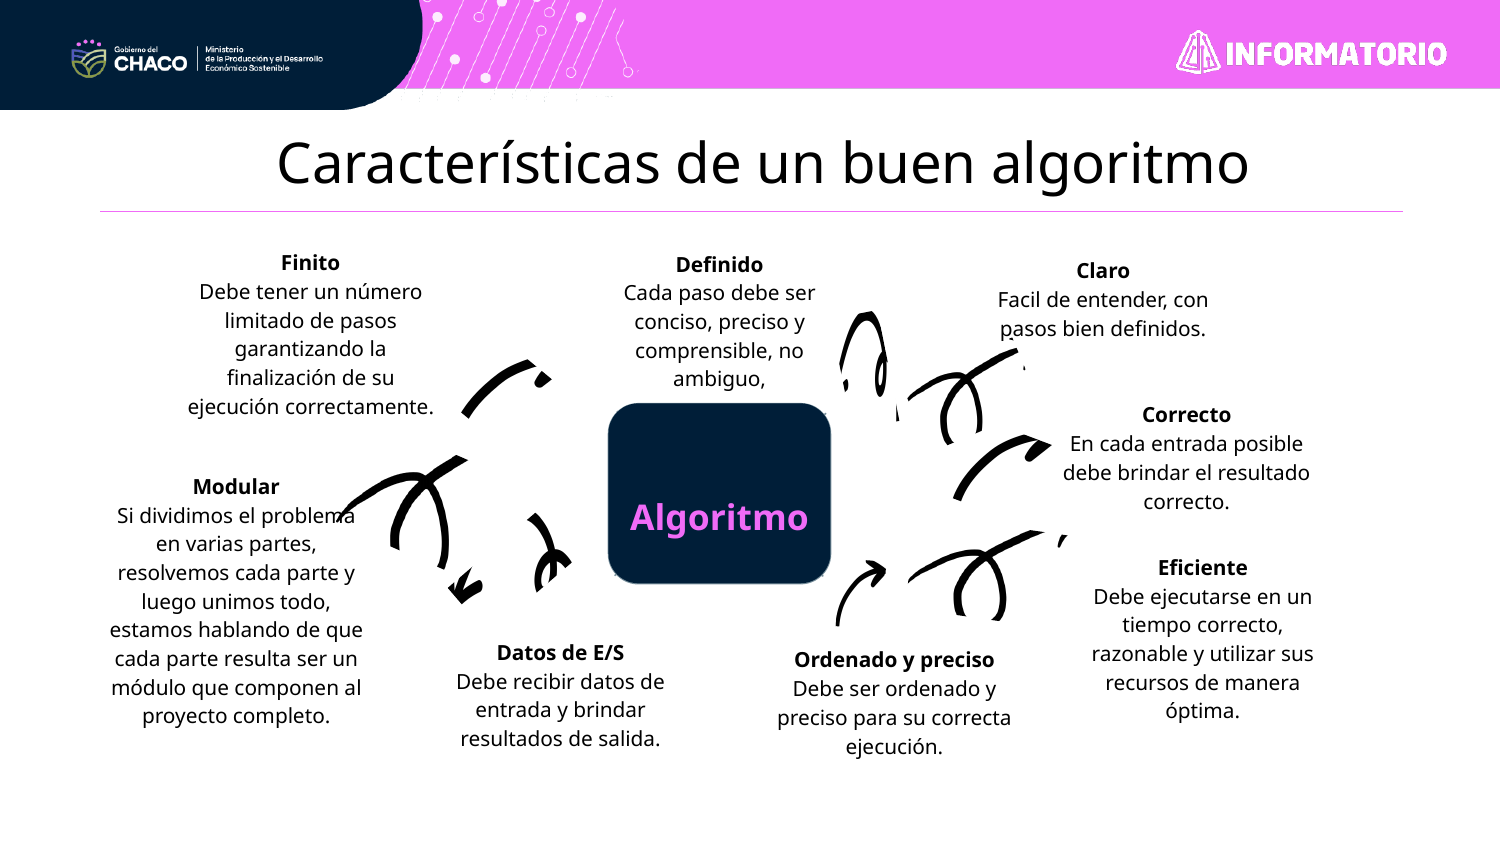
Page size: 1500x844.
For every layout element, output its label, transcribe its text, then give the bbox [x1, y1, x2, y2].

text_box [844, 309, 900, 431]
text_box [904, 514, 1080, 631]
text_box Eficiente Debe ejecutarse en un tiempo correcto, razonable y utilizar sus recursos de manera óptima. [1076, 541, 1330, 724]
text_box [335, 421, 531, 589]
text_box Claro Facil de entender, con pasos bien definidos. [976, 244, 1230, 341]
text_box [901, 337, 1041, 453]
picture [0, 0, 1500, 844]
text_box Ordenado y preciso Debe ser ordenado y preciso para su correcta ejecución. [767, 633, 1022, 759]
text_box Modular Si dividimos el problema en varias partes, resolvemos cada parte y luego unimos todo, estamos hablando de que cada parte resulta ser un módulo que componen al proyecto completo. [109, 460, 364, 729]
text_box [447, 506, 583, 626]
text_box Definido Cada paso debe ser conciso, preciso y comprensible, no ambiguo, [592, 237, 847, 391]
text_box Datos de E/S Debe recibir datos de entrada y brindar resultados de salida. [433, 626, 688, 751]
text_box Correcto En cada entrada posible debe brindar el resultado correcto. [1059, 388, 1314, 514]
text_box [835, 558, 887, 630]
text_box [608, 403, 831, 584]
text_box Finito Debe tener un número limitado de pasos garantizando la finalización de su ejecución correctamente. [183, 236, 438, 419]
text_box [447, 337, 574, 462]
text_box [947, 416, 1060, 528]
text_box Características de un buen algoritmo [89, 124, 1439, 195]
